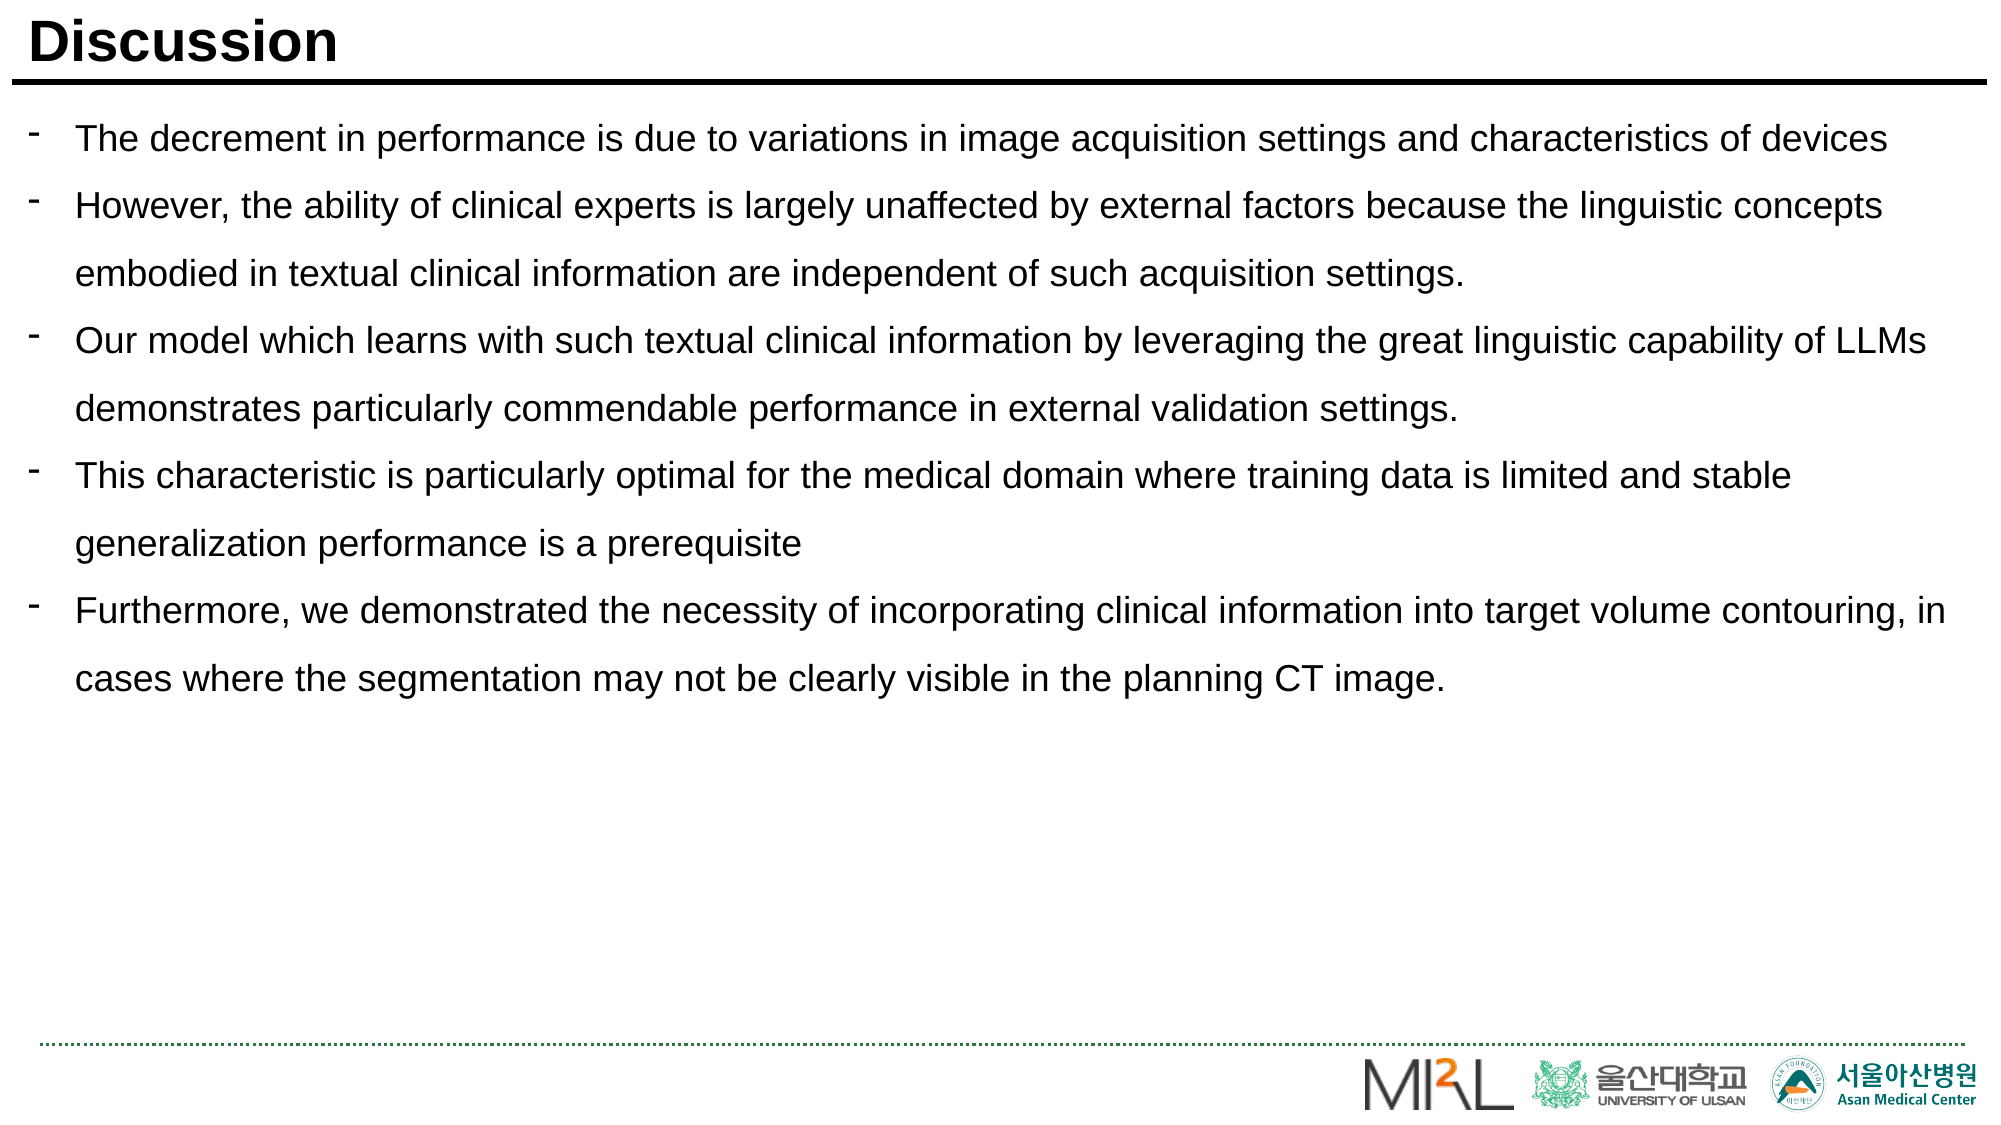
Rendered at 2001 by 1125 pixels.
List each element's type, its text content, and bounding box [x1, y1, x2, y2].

text_box Discussion [13, 1, 1985, 84]
picture [1764, 1052, 1986, 1115]
picture [1528, 1057, 1749, 1110]
picture [1364, 1057, 1515, 1110]
text_box The decrement in performance is due to variations in image acquisition settings and characteristics of devices However, the ability of clinical experts is largely unaffected by external factors because the linguistic concepts embodied in textual clinical information are independent of such acquisition settings. Our model which learns with such textual clinical information by leveraging the great linguistic capability of LLMs demonstrates particularly commendable performance in external validation settings. This characteristic is particularly optimal for the medical domain where training data is limited and stable generalization performance is a prerequisite Furthermore, we demonstrated the necessity of incorporating clinical information into target volume contouring, in cases where the segmentation may not be clearly visible in the planning CT image. [13, 84, 1985, 1045]
